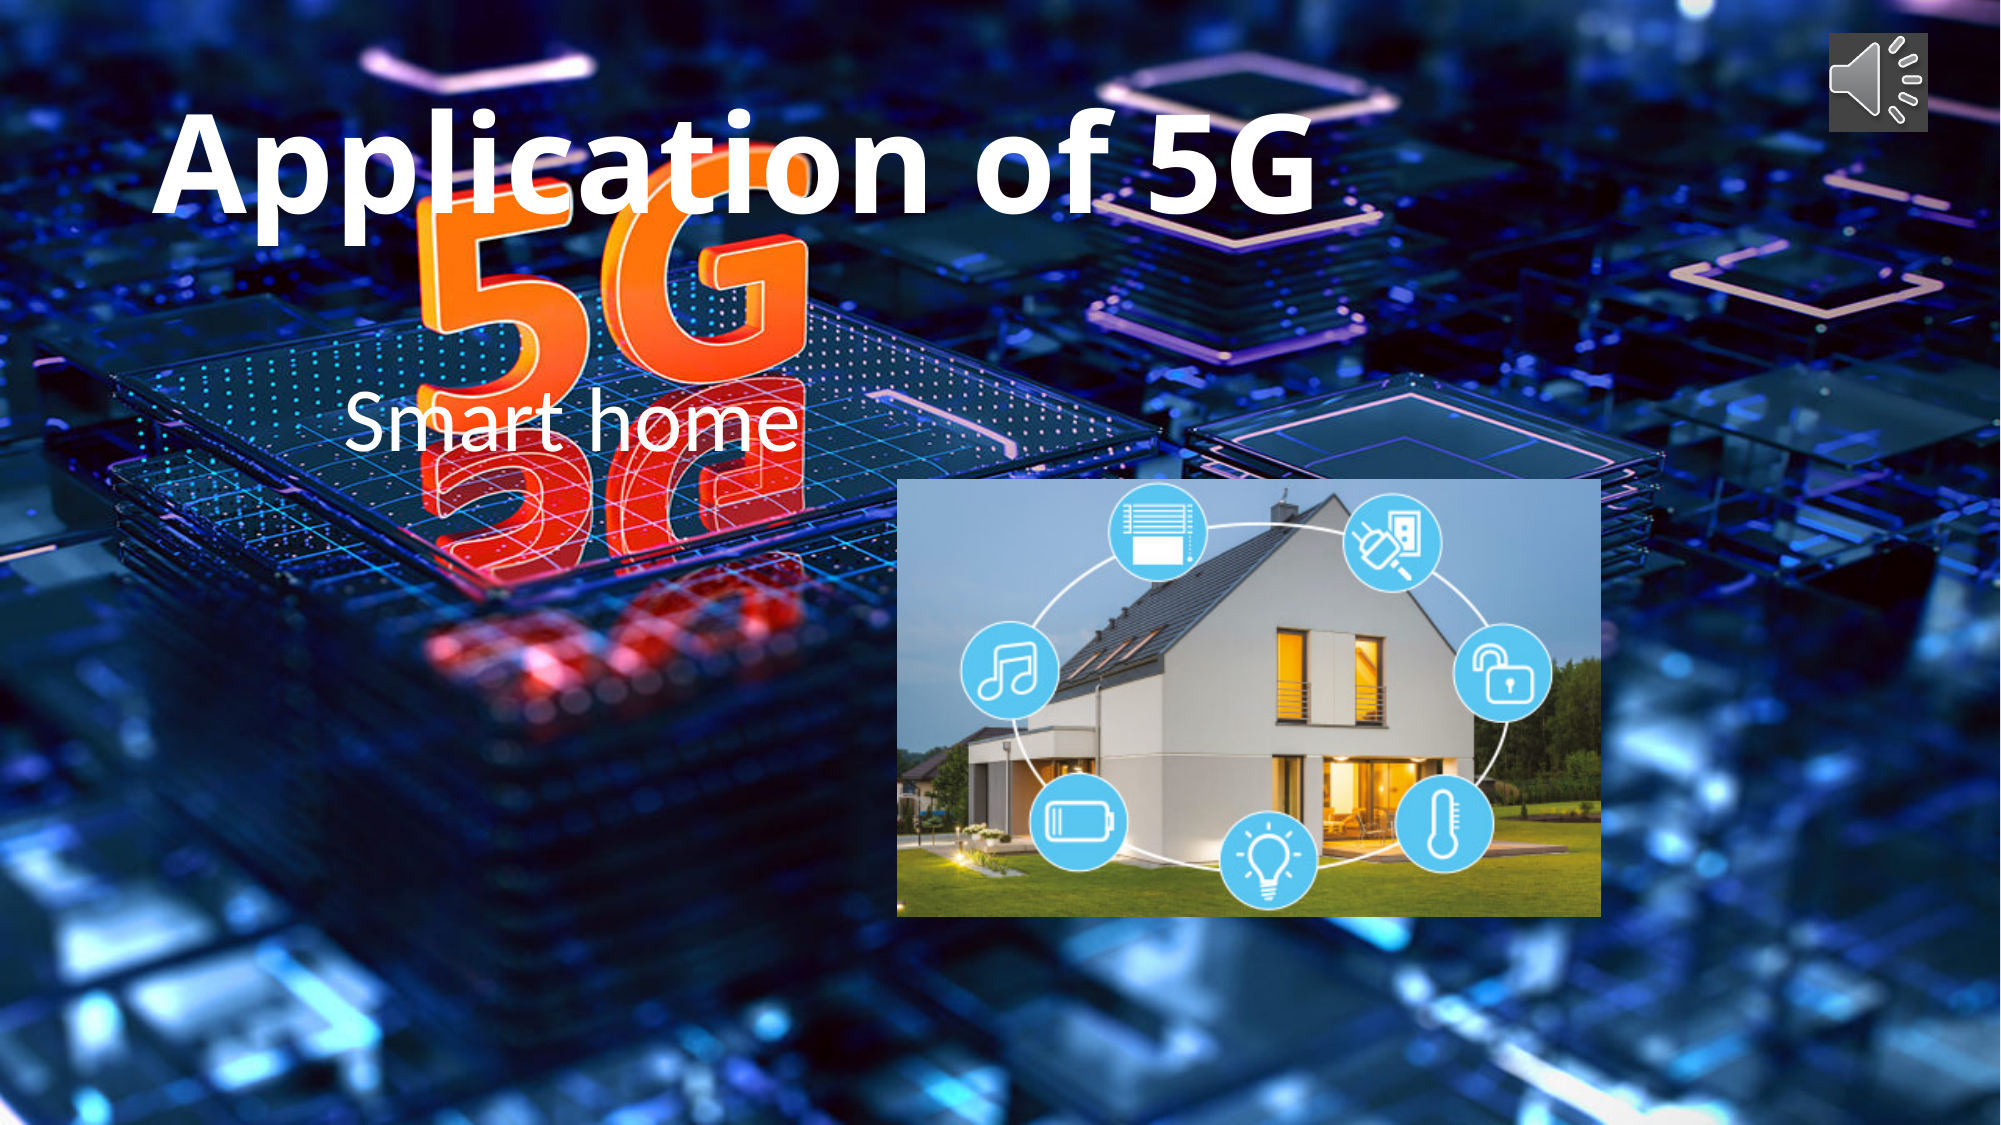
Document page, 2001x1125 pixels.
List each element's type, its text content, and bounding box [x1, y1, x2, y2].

text_box Smart home [328, 352, 823, 478]
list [897, 479, 1601, 917]
picture [0, 0, 2001, 1125]
title Application of 5G [137, 59, 1863, 278]
